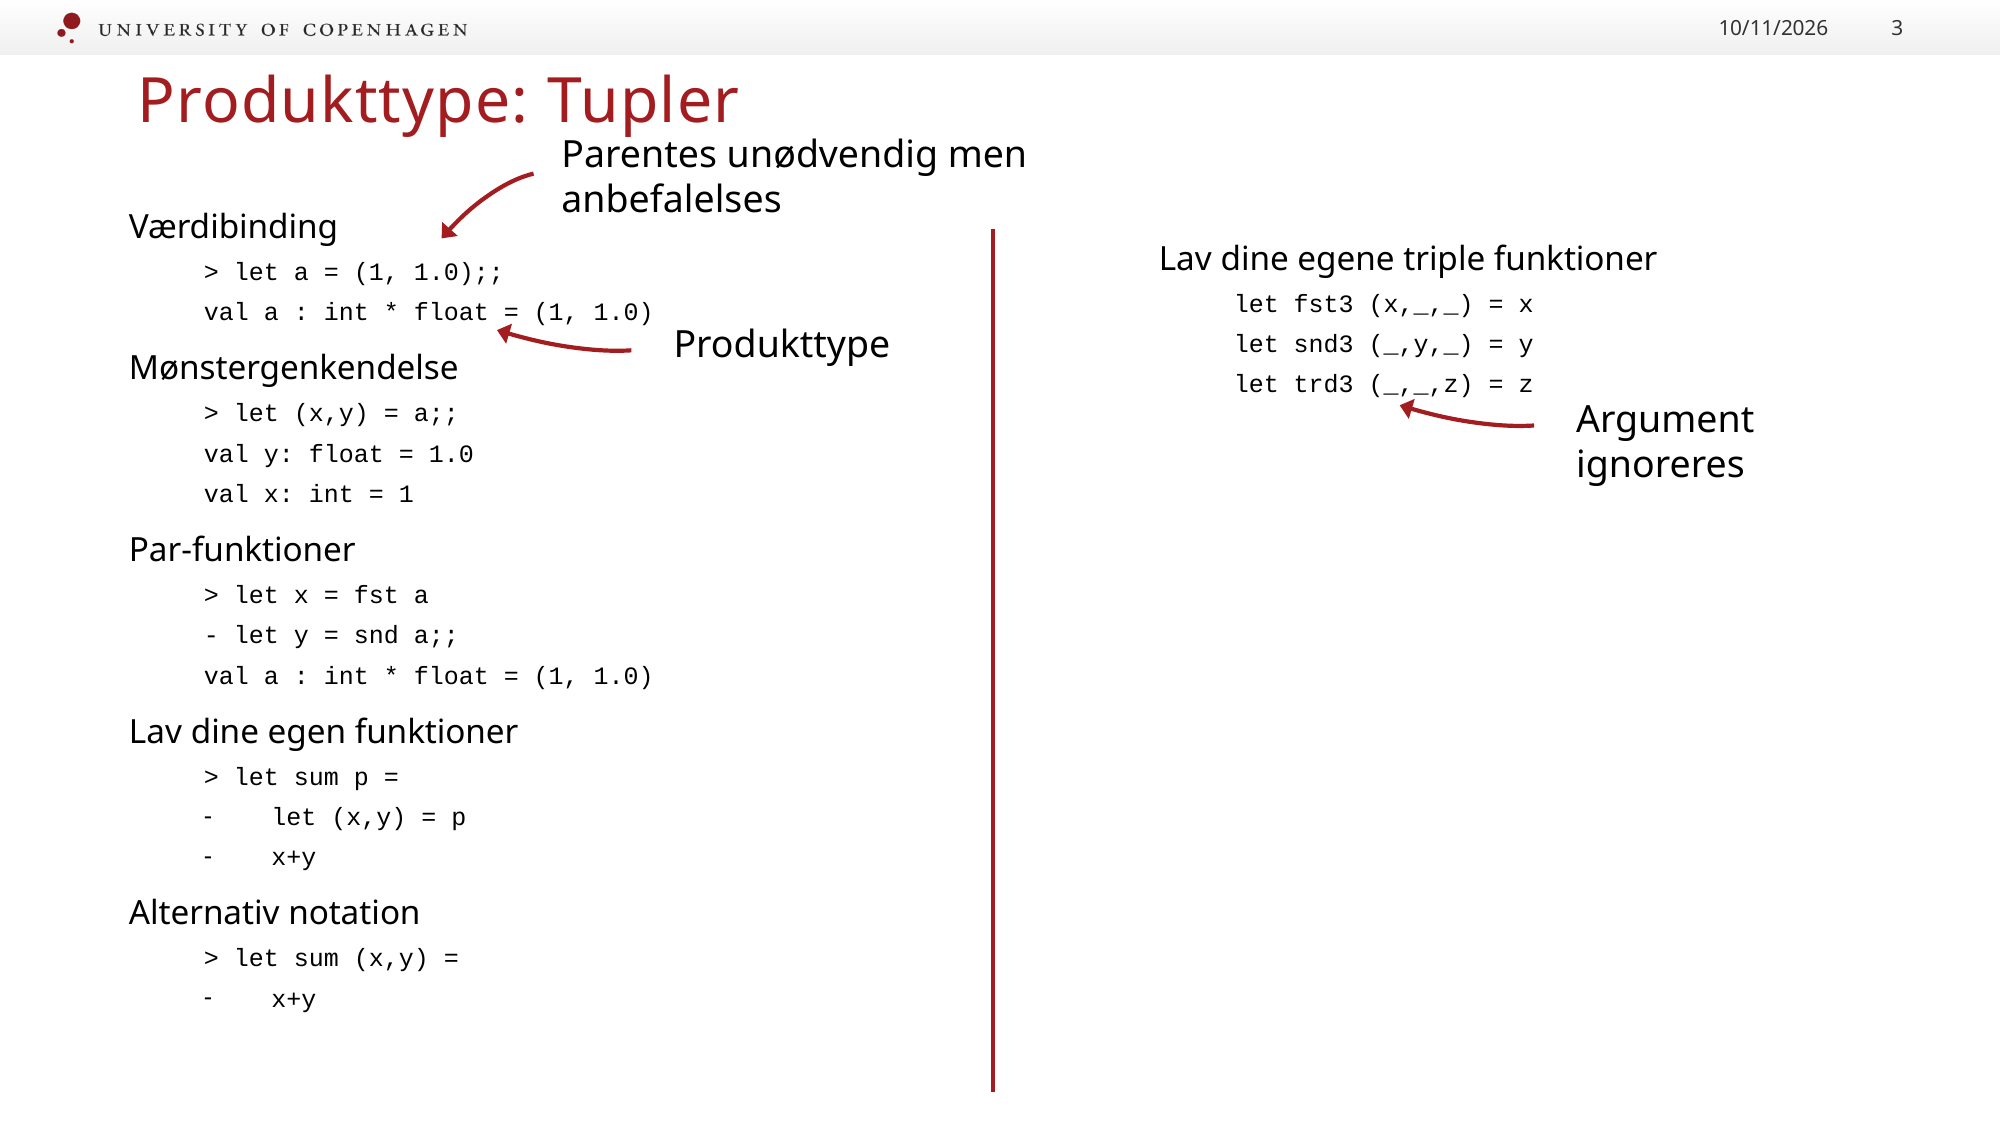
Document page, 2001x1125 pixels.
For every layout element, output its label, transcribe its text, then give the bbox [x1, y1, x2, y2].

text_box Argument ignoreres [1561, 387, 1827, 493]
text_box [1399, 348, 1535, 427]
text_box Produkttype [658, 312, 924, 373]
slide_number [1694, 14, 1829, 43]
picture [92, 15, 475, 42]
text_box [441, 173, 534, 277]
text_box Produkttype: Tupler [137, 59, 1863, 278]
text_box [497, 273, 632, 352]
text_box Lav dine egene triple funktioner let fst3 (x,_,_) = x let snd3 (_,y,_) = y let trd3 (_,_,z) = z [1143, 229, 1863, 512]
slide_number 3 [1840, 14, 1904, 43]
text_box Parentes unødvendig men anbefalelses [546, 122, 1106, 228]
text_box Værdibinding > let a = (1, 1.0);; val a : int * float = (1, 1.0) Mønstergenkendelse > let (x,y) = a;; val y: float = 1.0 val x: int = 1 Par-funktioner > let x = fst a - let y = snd a;; val a : int * float = (1, 1.0) Lav dine egen funktioner > let sum p = let (x,y) = p x+y Alternativ notation > let sum (x,y) = x+y [113, 197, 833, 1093]
